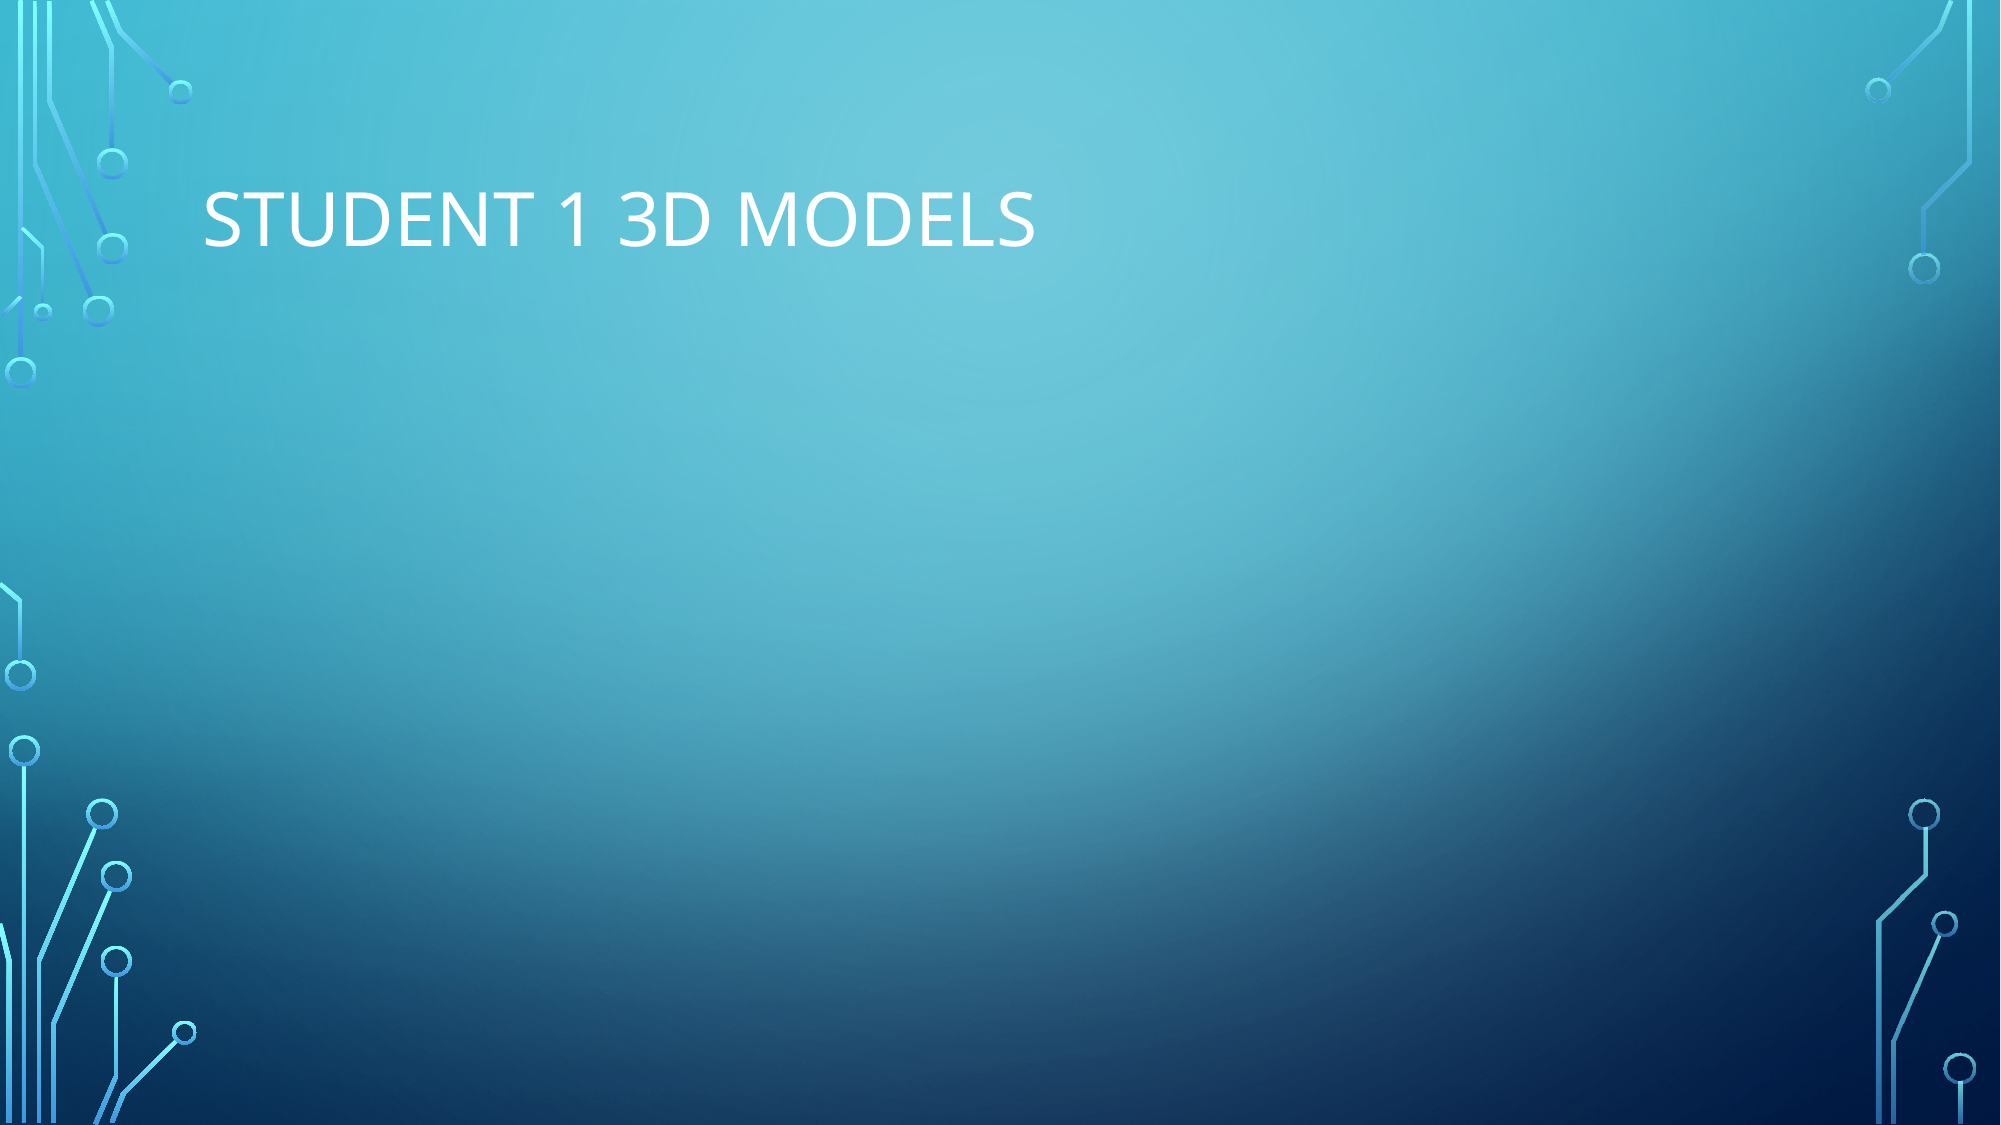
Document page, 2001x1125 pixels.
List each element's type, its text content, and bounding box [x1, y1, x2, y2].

title Student 1 3D Models [187, 101, 1813, 344]
